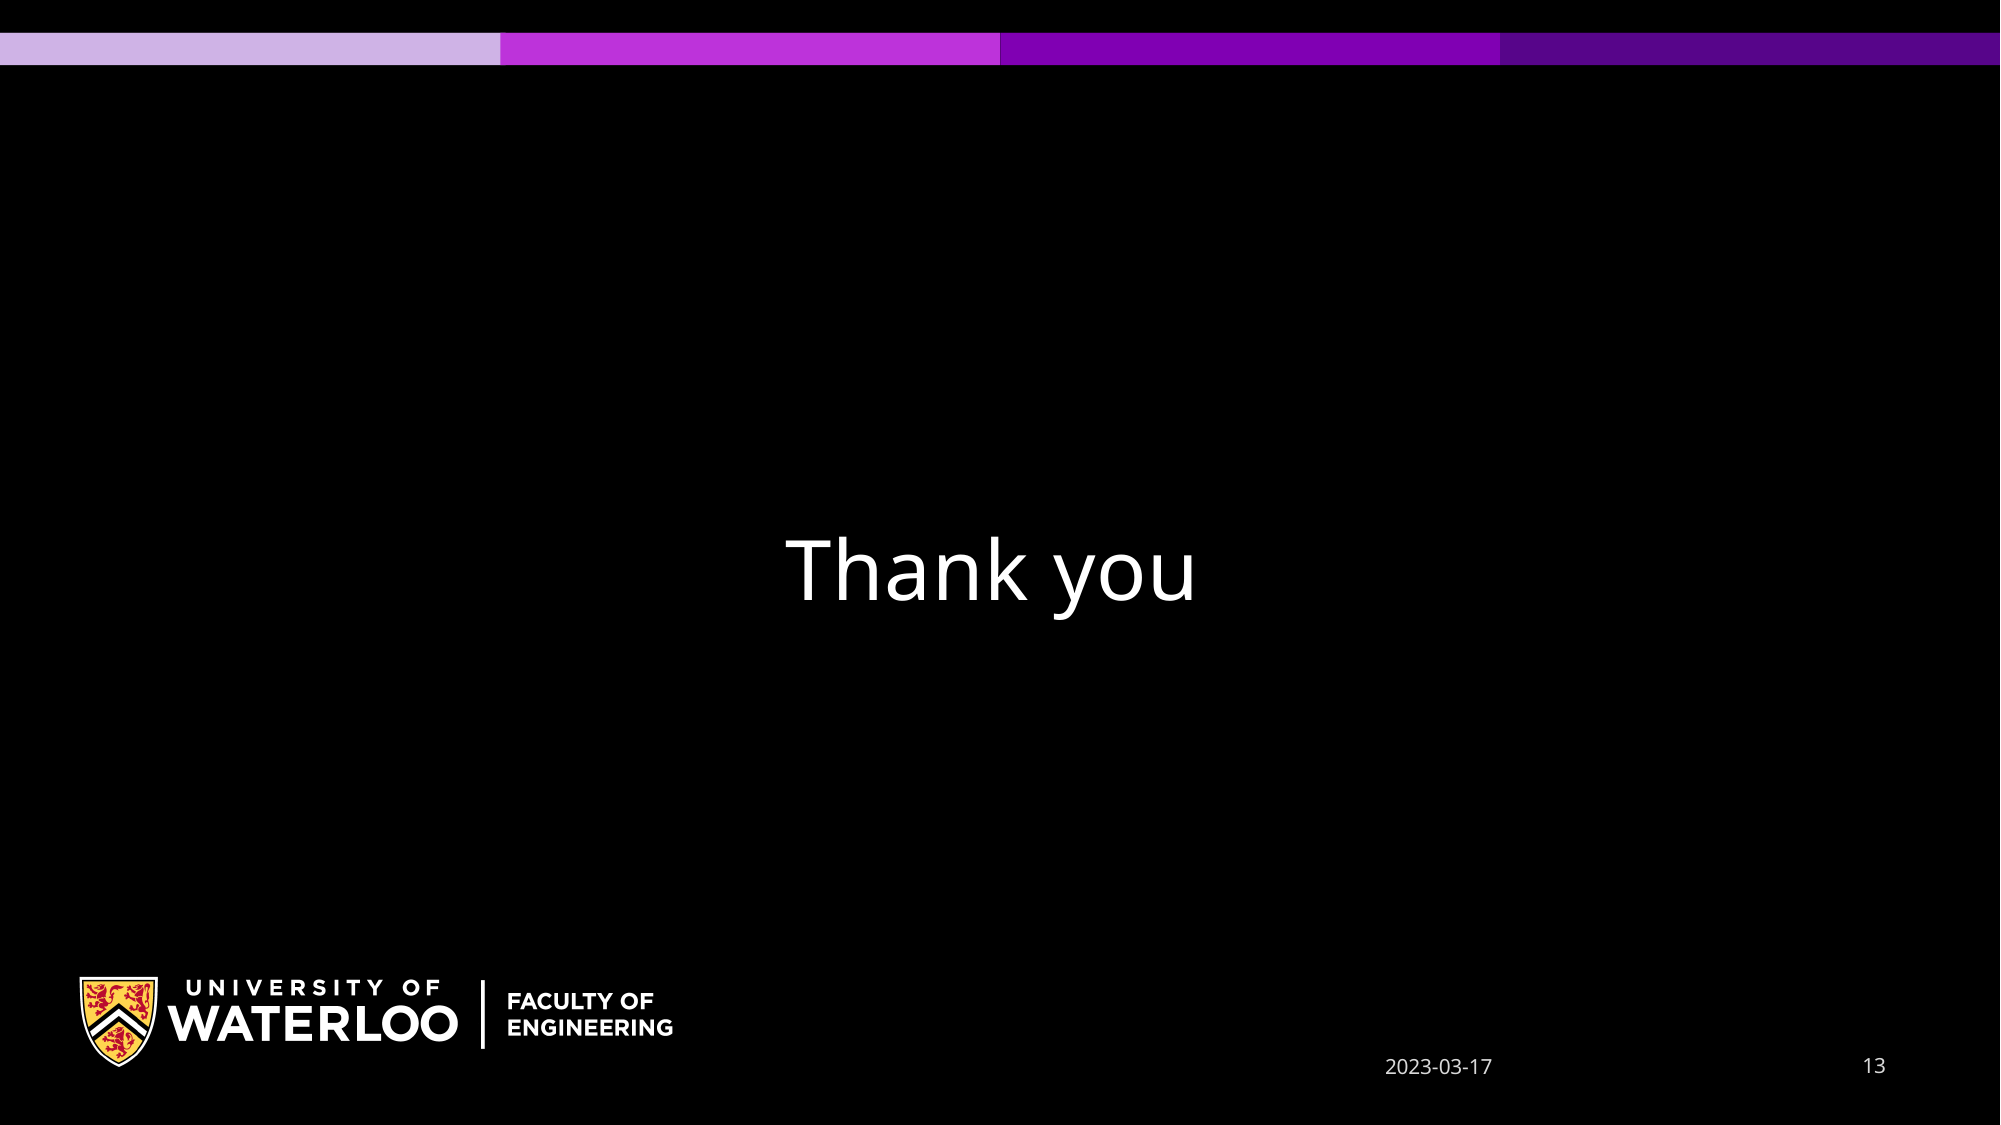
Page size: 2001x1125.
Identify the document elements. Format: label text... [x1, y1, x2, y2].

footer 2023-03-17 [1086, 1046, 1791, 1088]
title Thank you [211, 499, 1789, 626]
picture [1, 918, 751, 1125]
slide_number 13 [1828, 1046, 1920, 1088]
